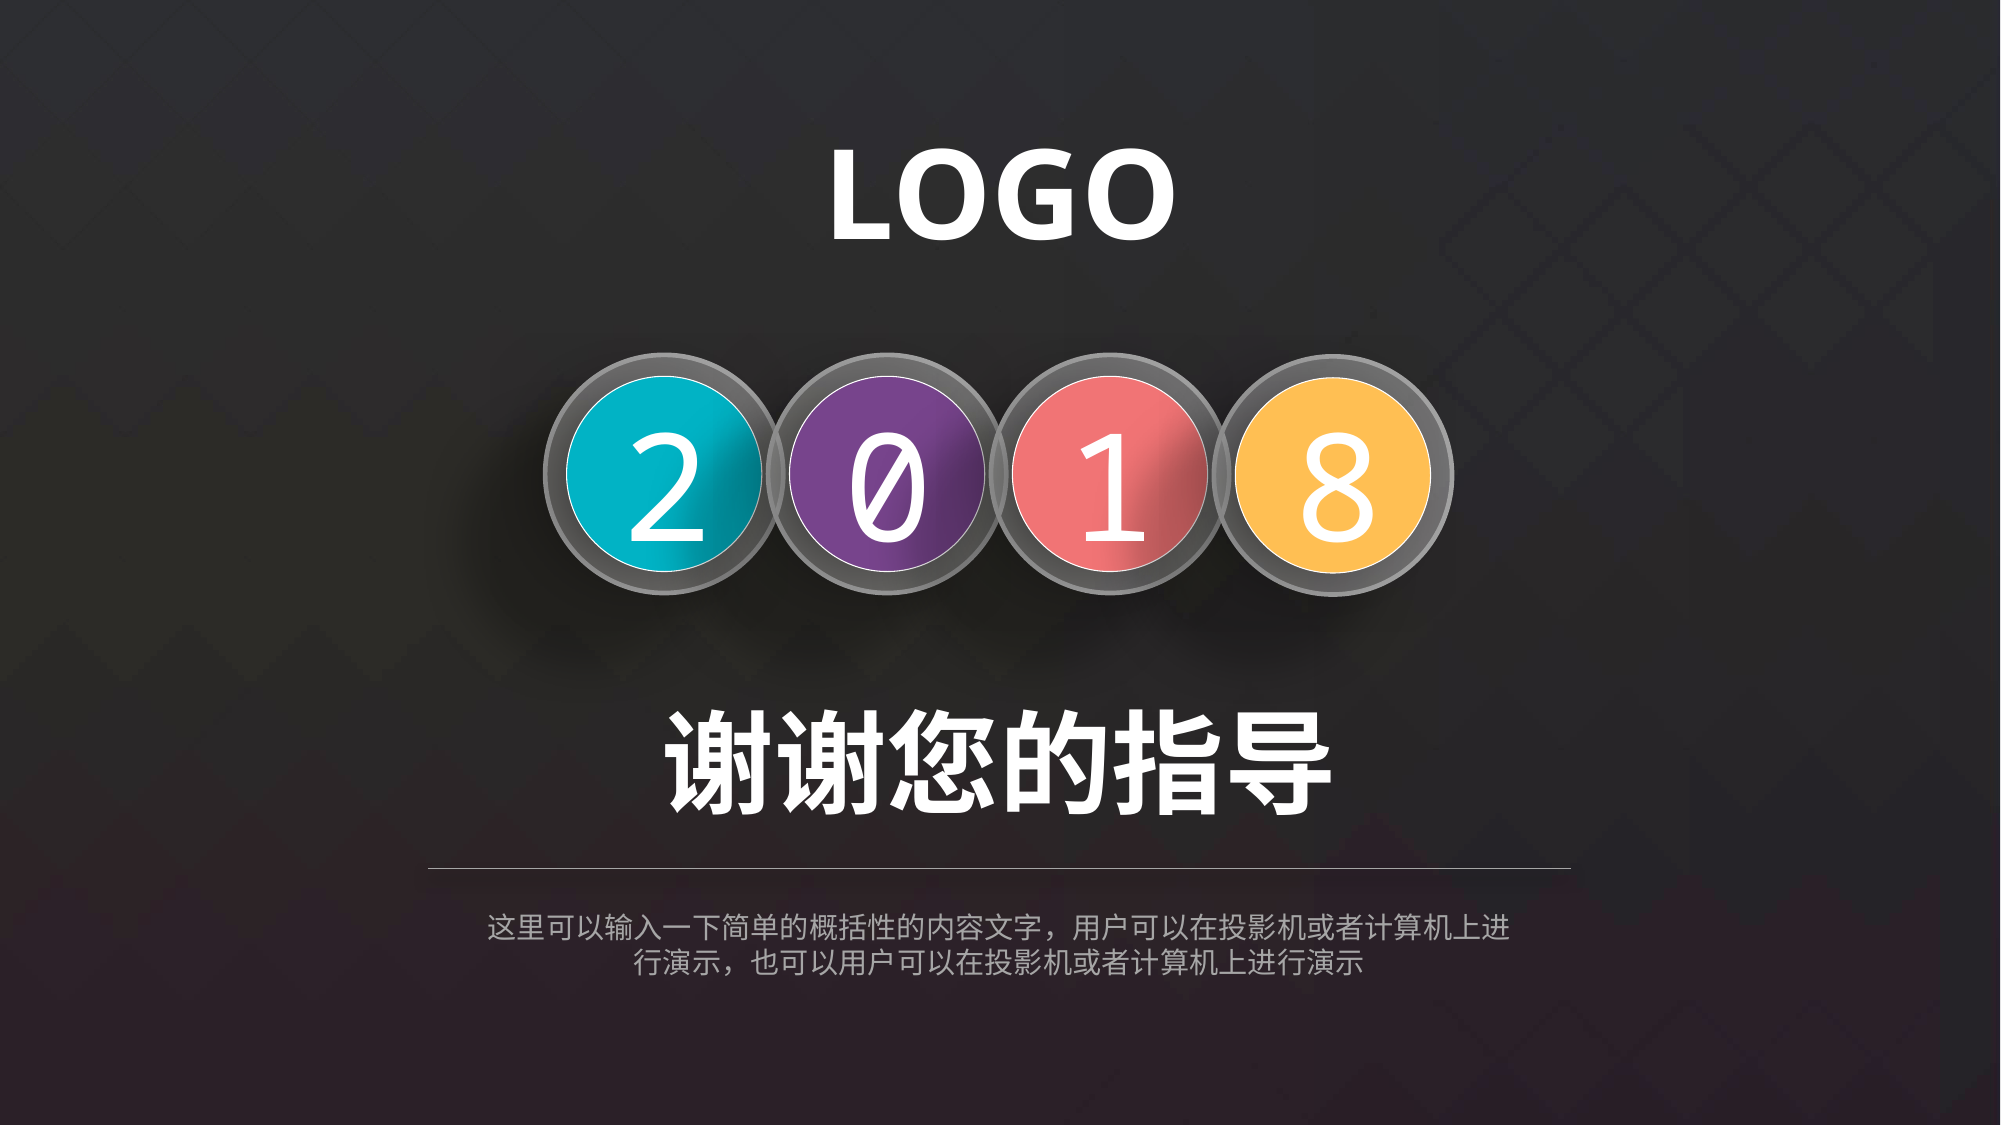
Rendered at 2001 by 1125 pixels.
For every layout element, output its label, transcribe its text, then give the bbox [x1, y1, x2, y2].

text_box 谢谢您的指导 [647, 685, 1352, 836]
text_box 0 [829, 384, 949, 580]
text_box 这里可以输入一下简单的概括性的内容文字，用户可以在投影机或者计算机上进行演示，也可以用户可以在投影机或者计算机上进行演示 [468, 902, 1531, 987]
text_box 8 [1279, 384, 1399, 580]
text_box [1172, 395, 1179, 409]
text_box [1399, 400, 1433, 551]
text_box [1293, 375, 1373, 384]
text_box [564, 392, 606, 555]
text_box [844, 374, 931, 384]
text_box 2 [606, 384, 726, 580]
text_box [949, 395, 956, 407]
text_box [1066, 374, 1154, 384]
text_box [726, 395, 733, 407]
text_box 1 [1052, 384, 1172, 580]
text_box [1010, 392, 1052, 556]
picture [0, 0, 2001, 1125]
text_box [1423, 394, 1455, 520]
text_box [621, 374, 708, 384]
text_box LOGO [782, 107, 1224, 273]
text_box [787, 392, 829, 555]
text_box [1233, 391, 1279, 560]
